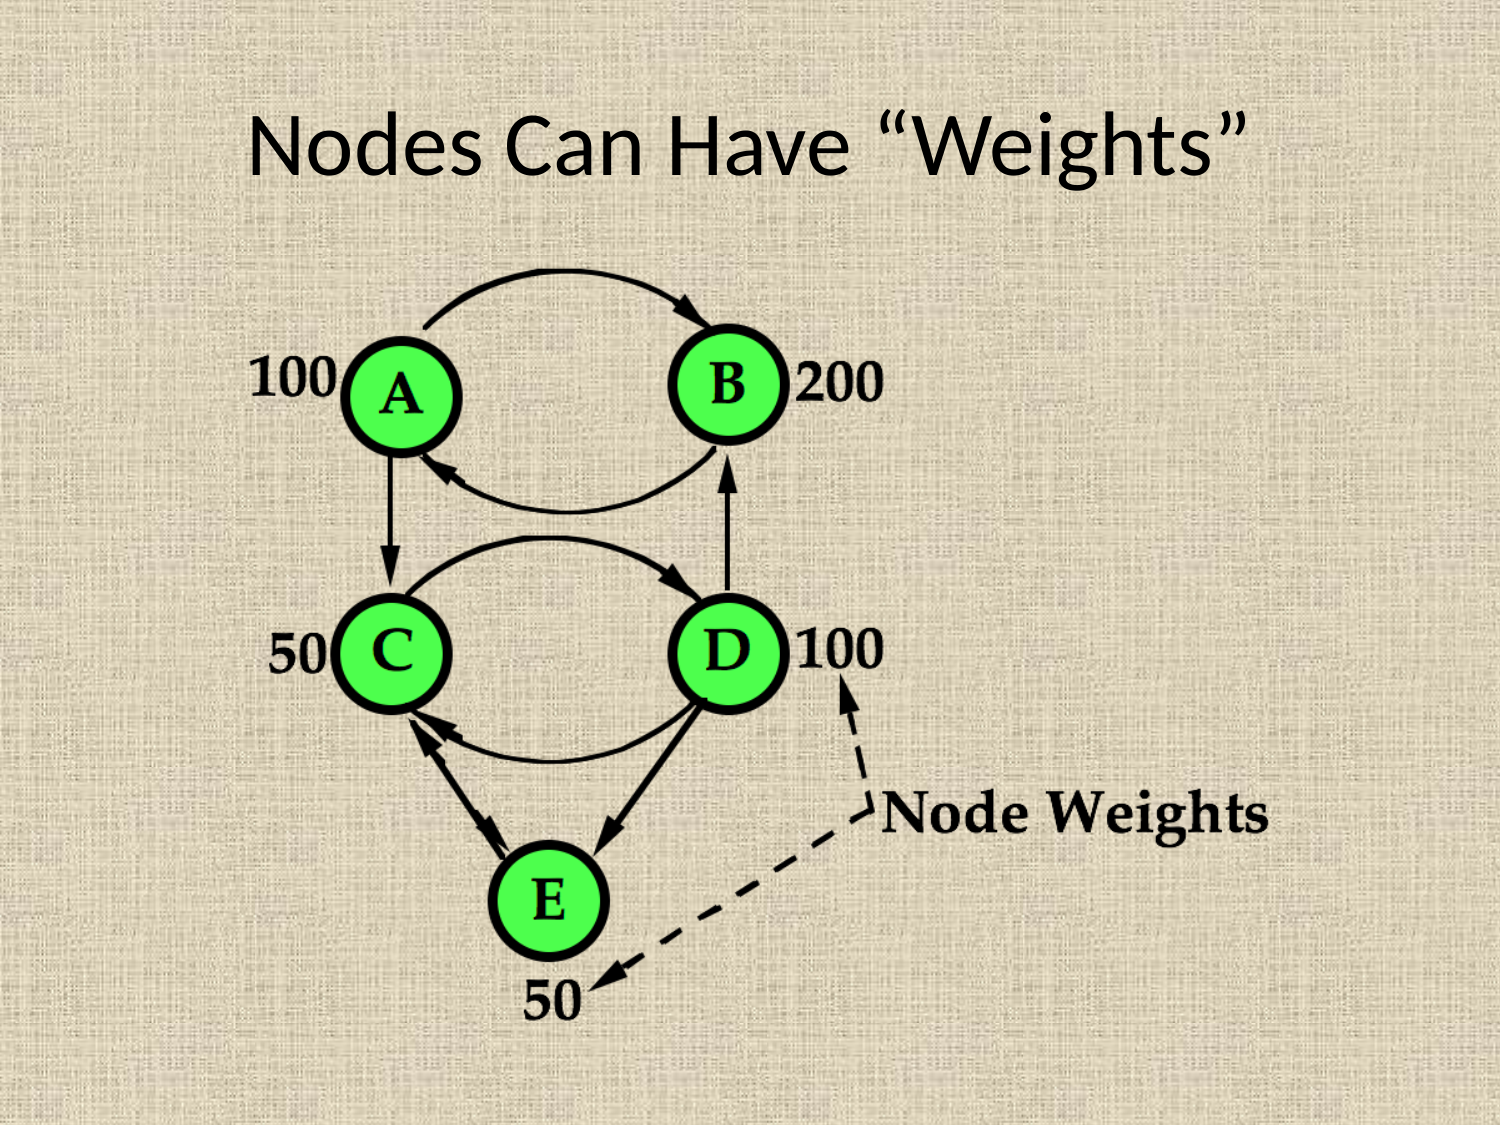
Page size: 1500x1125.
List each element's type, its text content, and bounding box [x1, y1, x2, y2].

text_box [248, 183, 1273, 1038]
title Nodes Can Have “Weights” [75, 45, 1425, 233]
picture [0, 0, 1500, 1125]
